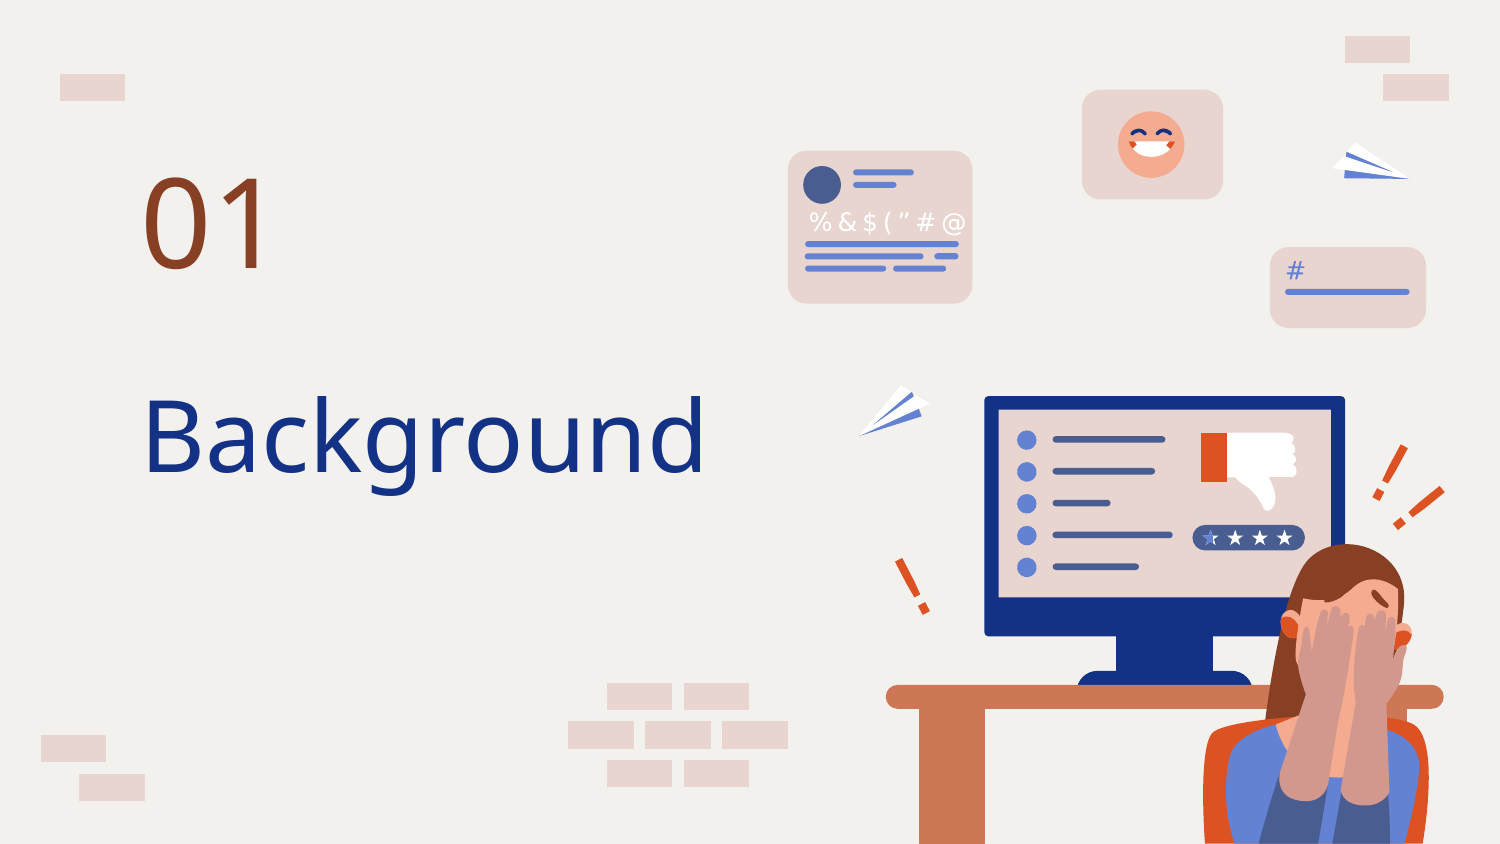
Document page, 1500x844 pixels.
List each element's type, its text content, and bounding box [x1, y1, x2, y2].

title 01 [125, 87, 389, 350]
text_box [858, 385, 1445, 844]
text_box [1081, 89, 1224, 200]
title Background [125, 357, 841, 620]
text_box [1332, 142, 1411, 180]
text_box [787, 150, 973, 304]
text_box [1269, 246, 1427, 329]
